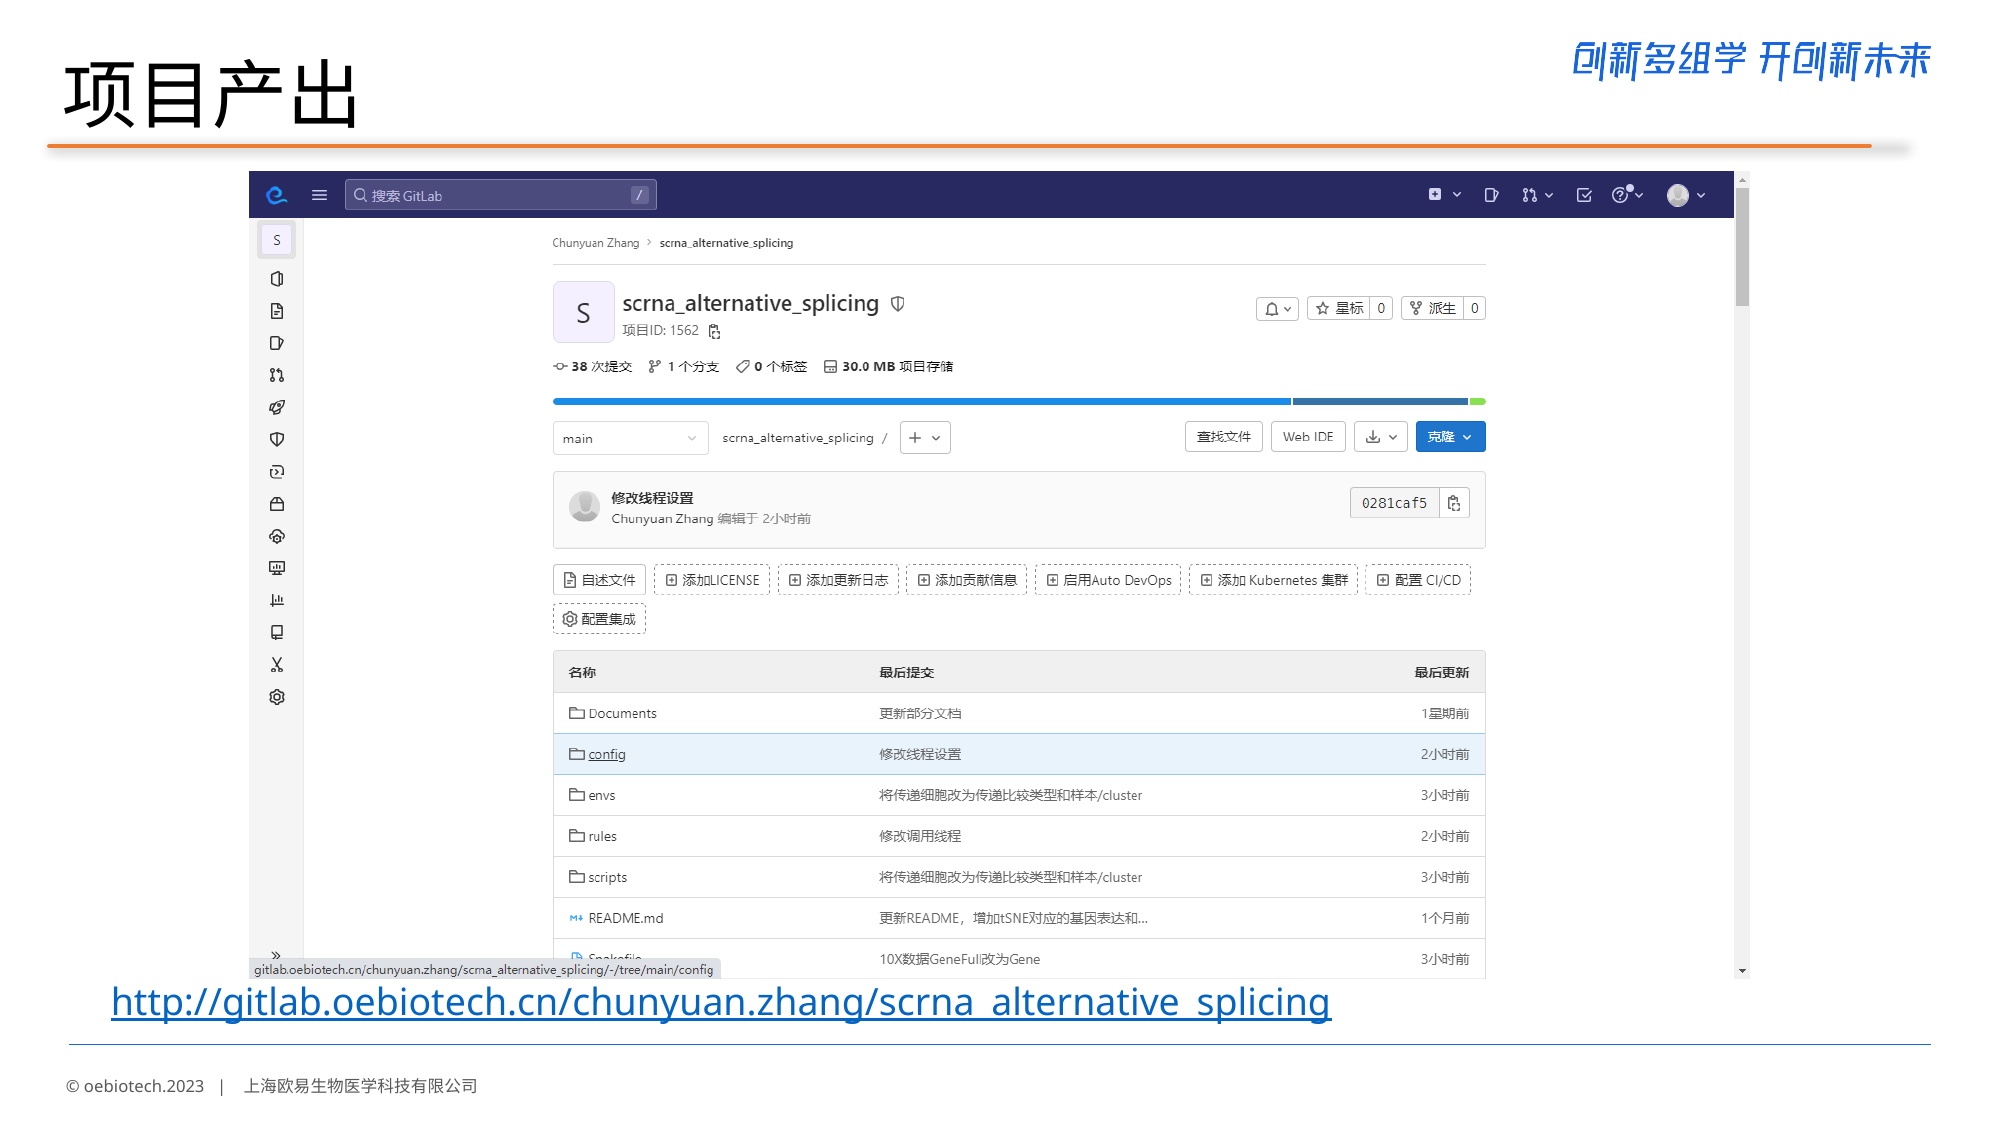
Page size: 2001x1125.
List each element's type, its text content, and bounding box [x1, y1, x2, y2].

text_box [47, 40, 1870, 147]
picture [1870, 42, 1931, 82]
picture [249, 171, 1750, 979]
text_box http://gitlab.oebiotech.cn/chunyuan.zhang/scrna_alternative_splicing [96, 970, 1524, 1082]
